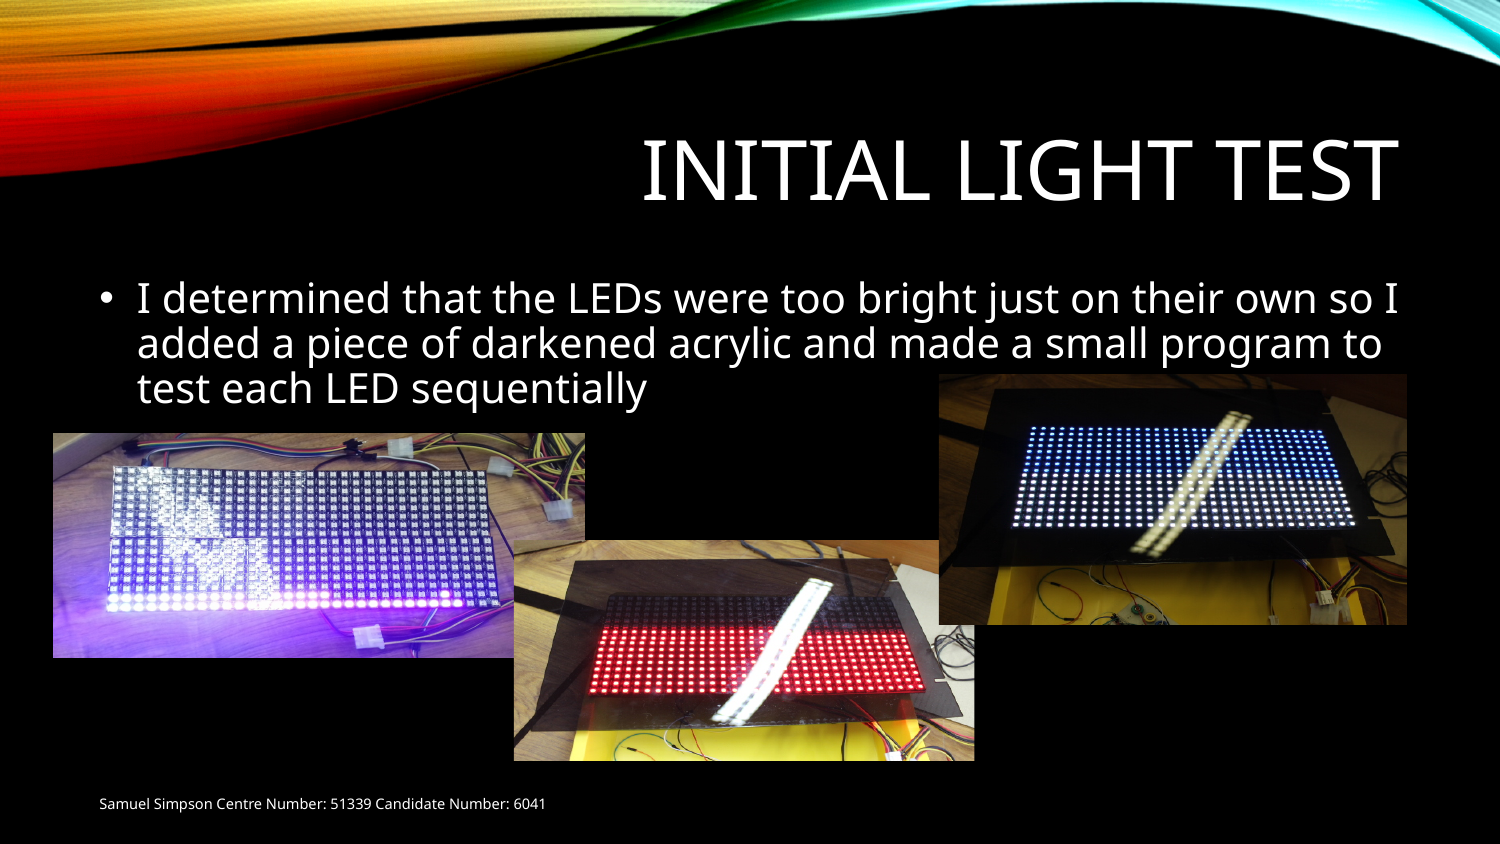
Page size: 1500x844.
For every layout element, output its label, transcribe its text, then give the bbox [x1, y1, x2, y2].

list I determined that the LEDs were too bright just on their own so I added a piece of darkened acrylic and made a small program to test each LED sequentially [84, 270, 1416, 766]
footer Samuel Simpson Centre Number: 51339 Candidate Number: 6041 [84, 781, 1041, 827]
title Initial Light Test [356, 94, 1416, 254]
picture [52, 374, 1408, 761]
picture [0, 0, 1500, 178]
